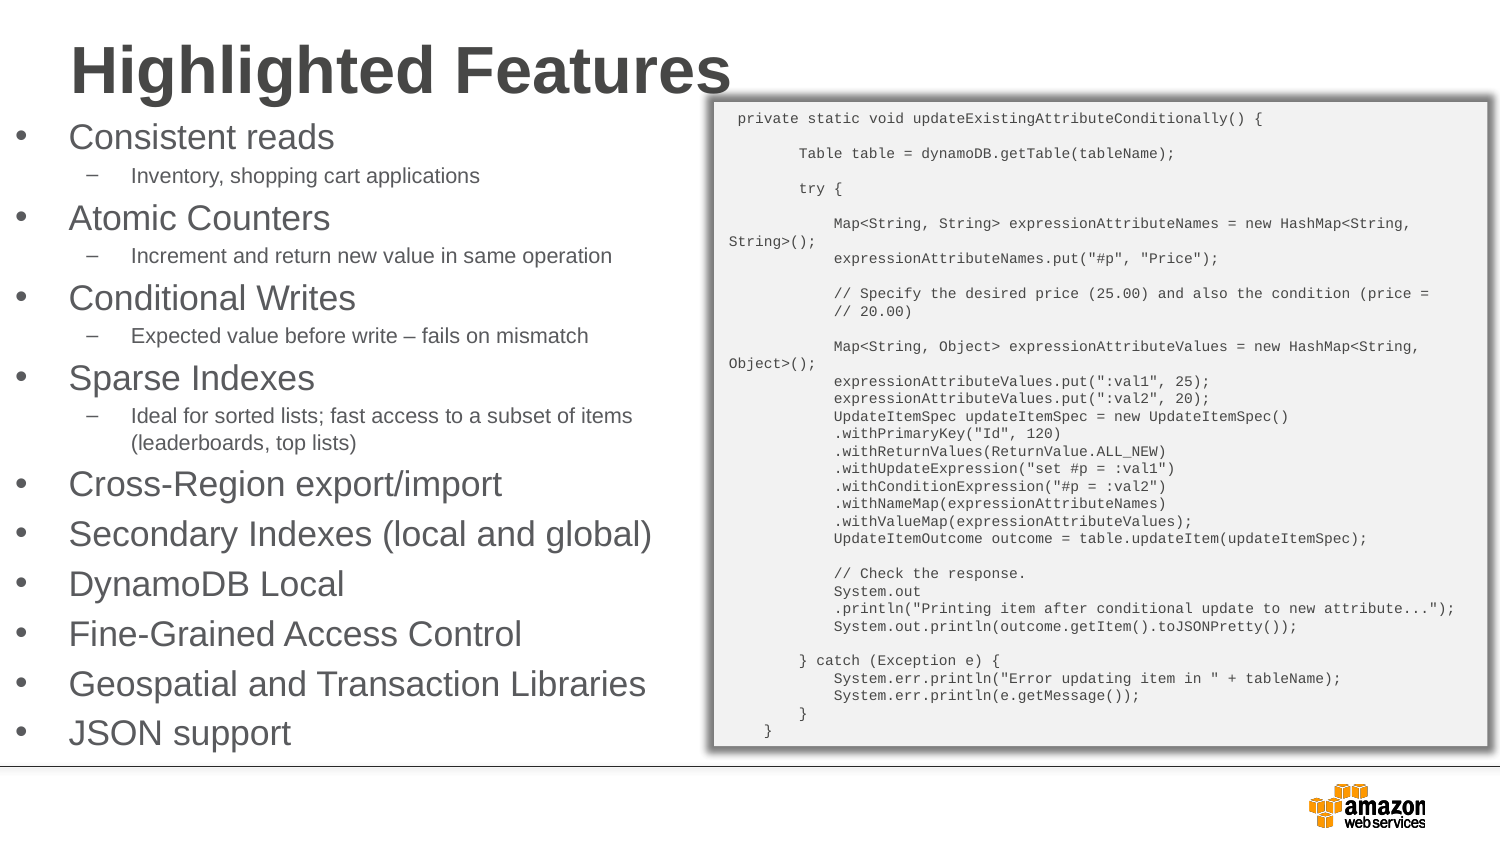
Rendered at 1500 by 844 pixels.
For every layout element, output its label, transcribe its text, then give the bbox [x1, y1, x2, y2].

text_box private static void updateExistingAttributeConditionally() { Table table = dynamoDB.getTable(tableName); try { Map<String, String> expressionAttributeNames = new HashMap<String, String>(); expressionAttributeNames.put("#p", "Price"); // Specify the desired price (25.00) and also the condition (price = // 20.00) Map<String, Object> expressionAttributeValues = new HashMap<String, Object>(); expressionAttributeValues.put(":val1", 25); expressionAttributeValues.put(":val2", 20); UpdateItemSpec updateItemSpec = new UpdateItemSpec() .withPrimaryKey("Id", 120) .withReturnValues(ReturnValue.ALL_NEW) .withUpdateExpression("set #p = :val1") .withConditionExpression("#p = :val2") .withNameMap(expressionAttributeNames) .withValueMap(expressionAttributeValues); UpdateItemOutcome outcome = table.updateItem(updateItemSpec); // Check the response. System.out .println("Printing item after conditional update to new attribute..."); System.out.println(outcome.getItem().toJSONPretty()); } catch (Exception e) { System.err.println("Error updating item in " + tableName); System.err.println(e.getMessage()); } } [714, 102, 1488, 747]
list Consistent reads Inventory, shopping cart applications Atomic Counters Increment and return new value in same operation Conditional Writes Expected value before write – fails on mismatch Sparse Indexes Ideal for sorted lists; fast access to a subset of items (leaderboards, top lists) Cross-Region export/import Secondary Indexes (local and global) DynamoDB Local Fine-Grained Access Control Geospatial and Transaction Libraries JSON support [0, 106, 704, 764]
title Highlighted Features [55, 18, 1402, 106]
